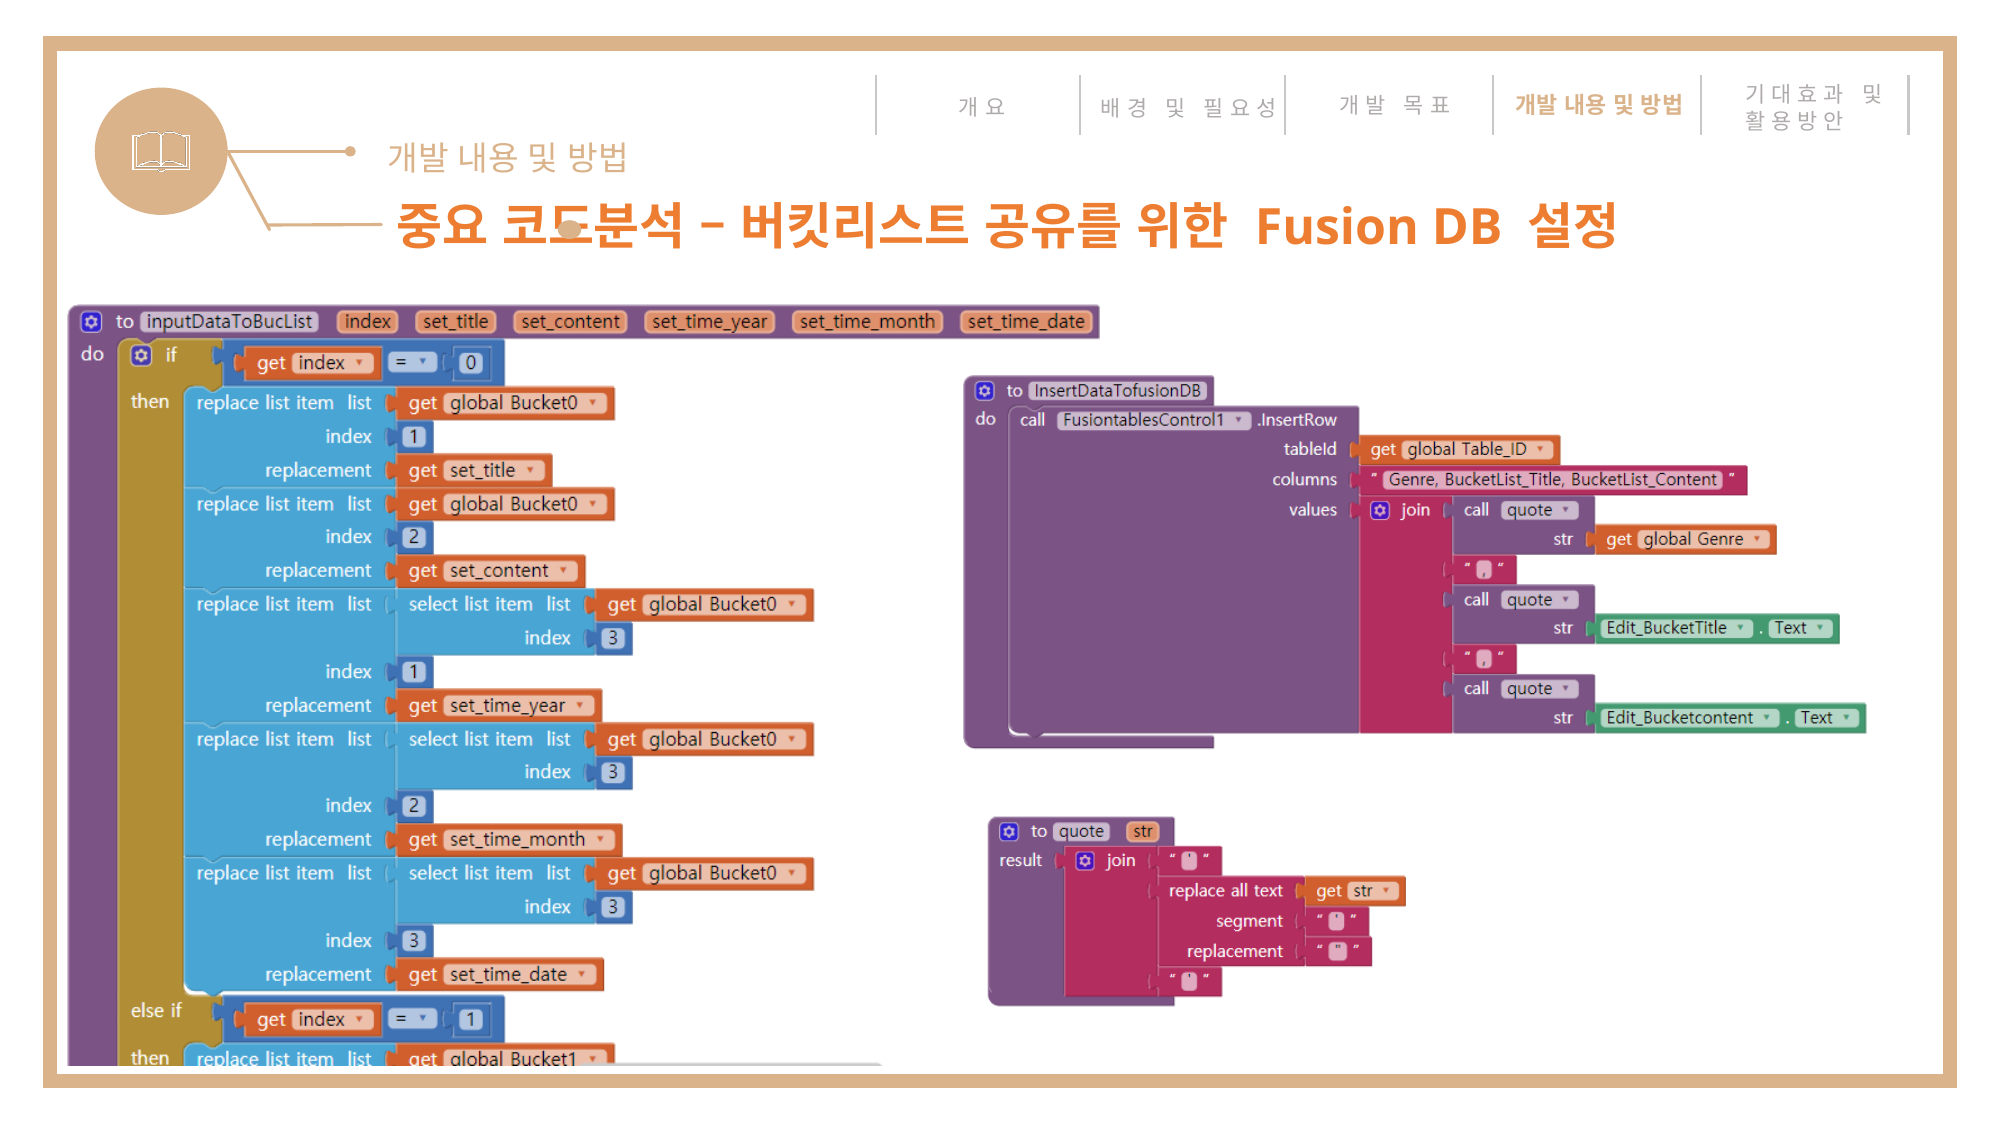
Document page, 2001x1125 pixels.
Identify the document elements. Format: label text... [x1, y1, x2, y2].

text_box 배경 및 필요성 [1086, 87, 1285, 129]
text_box 중요 코드분석 – 버킷리스트 공유를 위한 Fusion DB 설정 [381, 187, 1635, 262]
text_box 배경 및 필요성 [1286, 87, 1292, 129]
text_box 개발 목표 [1324, 84, 1466, 125]
text_box [556, 225, 583, 241]
text_box [558, 219, 581, 224]
text_box 개발 내용 및 방법 [1500, 83, 1699, 154]
text_box [49, 43, 1951, 1082]
text_box 개발 내용 및 방법 [372, 130, 644, 185]
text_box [227, 151, 270, 230]
picture [132, 122, 190, 181]
text_box 기대효과 및 활용방안 [1730, 73, 1910, 141]
picture [61, 293, 1878, 1066]
text_box 개요 [944, 85, 1021, 127]
